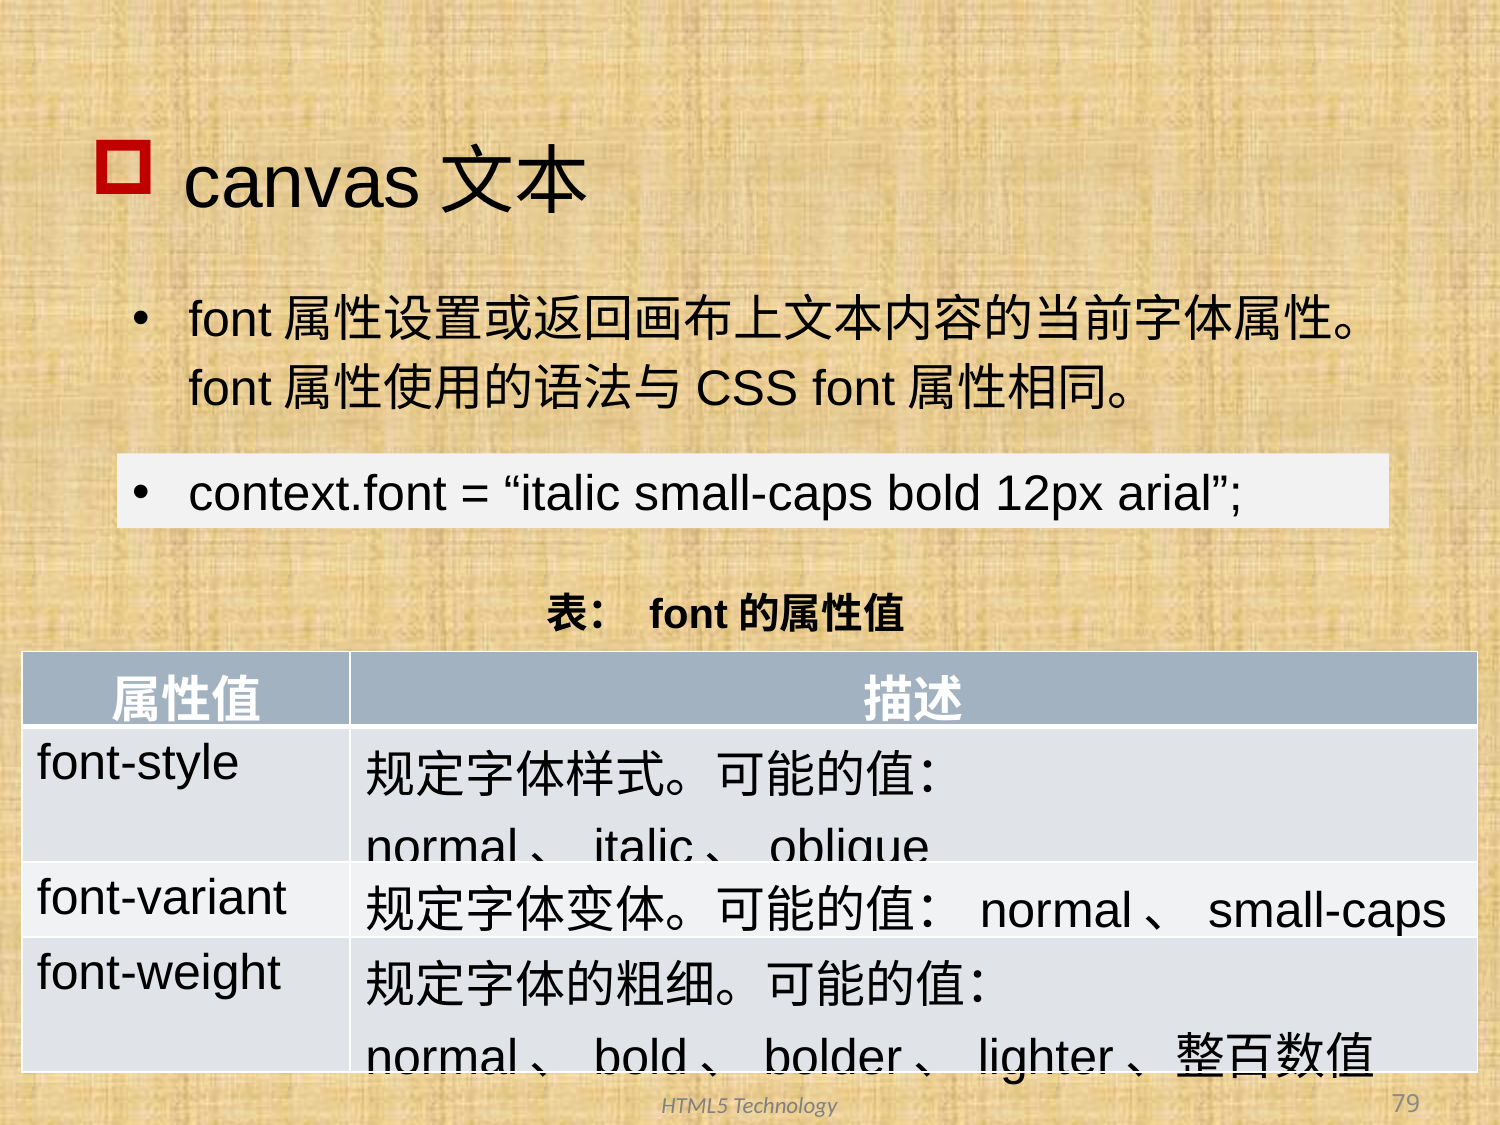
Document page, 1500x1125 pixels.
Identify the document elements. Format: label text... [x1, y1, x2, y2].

table_header 描述 [351, 652, 1477, 724]
table_cell 规定字体变体。可能的值：normal、small-caps [351, 863, 1477, 936]
text_box font属性设置或返回画布上文本内容的当前字体属性。font属性使用的语法与CSS font属性相同。 [117, 270, 1419, 423]
table_cell font-weight [23, 938, 349, 1071]
title canvas文本 [75, 124, 1478, 271]
slide_number 79 [1097, 1082, 1436, 1125]
table_cell 规定字体样式。可能的值：normal、italic、oblique [351, 729, 1477, 861]
text_box context.font = “italic small-caps bold 12px arial”; [117, 453, 1390, 529]
table_header 属性值 [23, 652, 349, 724]
table_cell font-style [23, 729, 349, 861]
footer HTML5 Technology [482, 1083, 1017, 1125]
table_cell font-variant [23, 863, 349, 936]
table_cell 规定字体的粗细。可能的值：normal、bold、bolder、lighter、整百数值 [351, 938, 1477, 1071]
text_box 表： font的属性值 [531, 579, 920, 645]
picture [0, 0, 1500, 1125]
